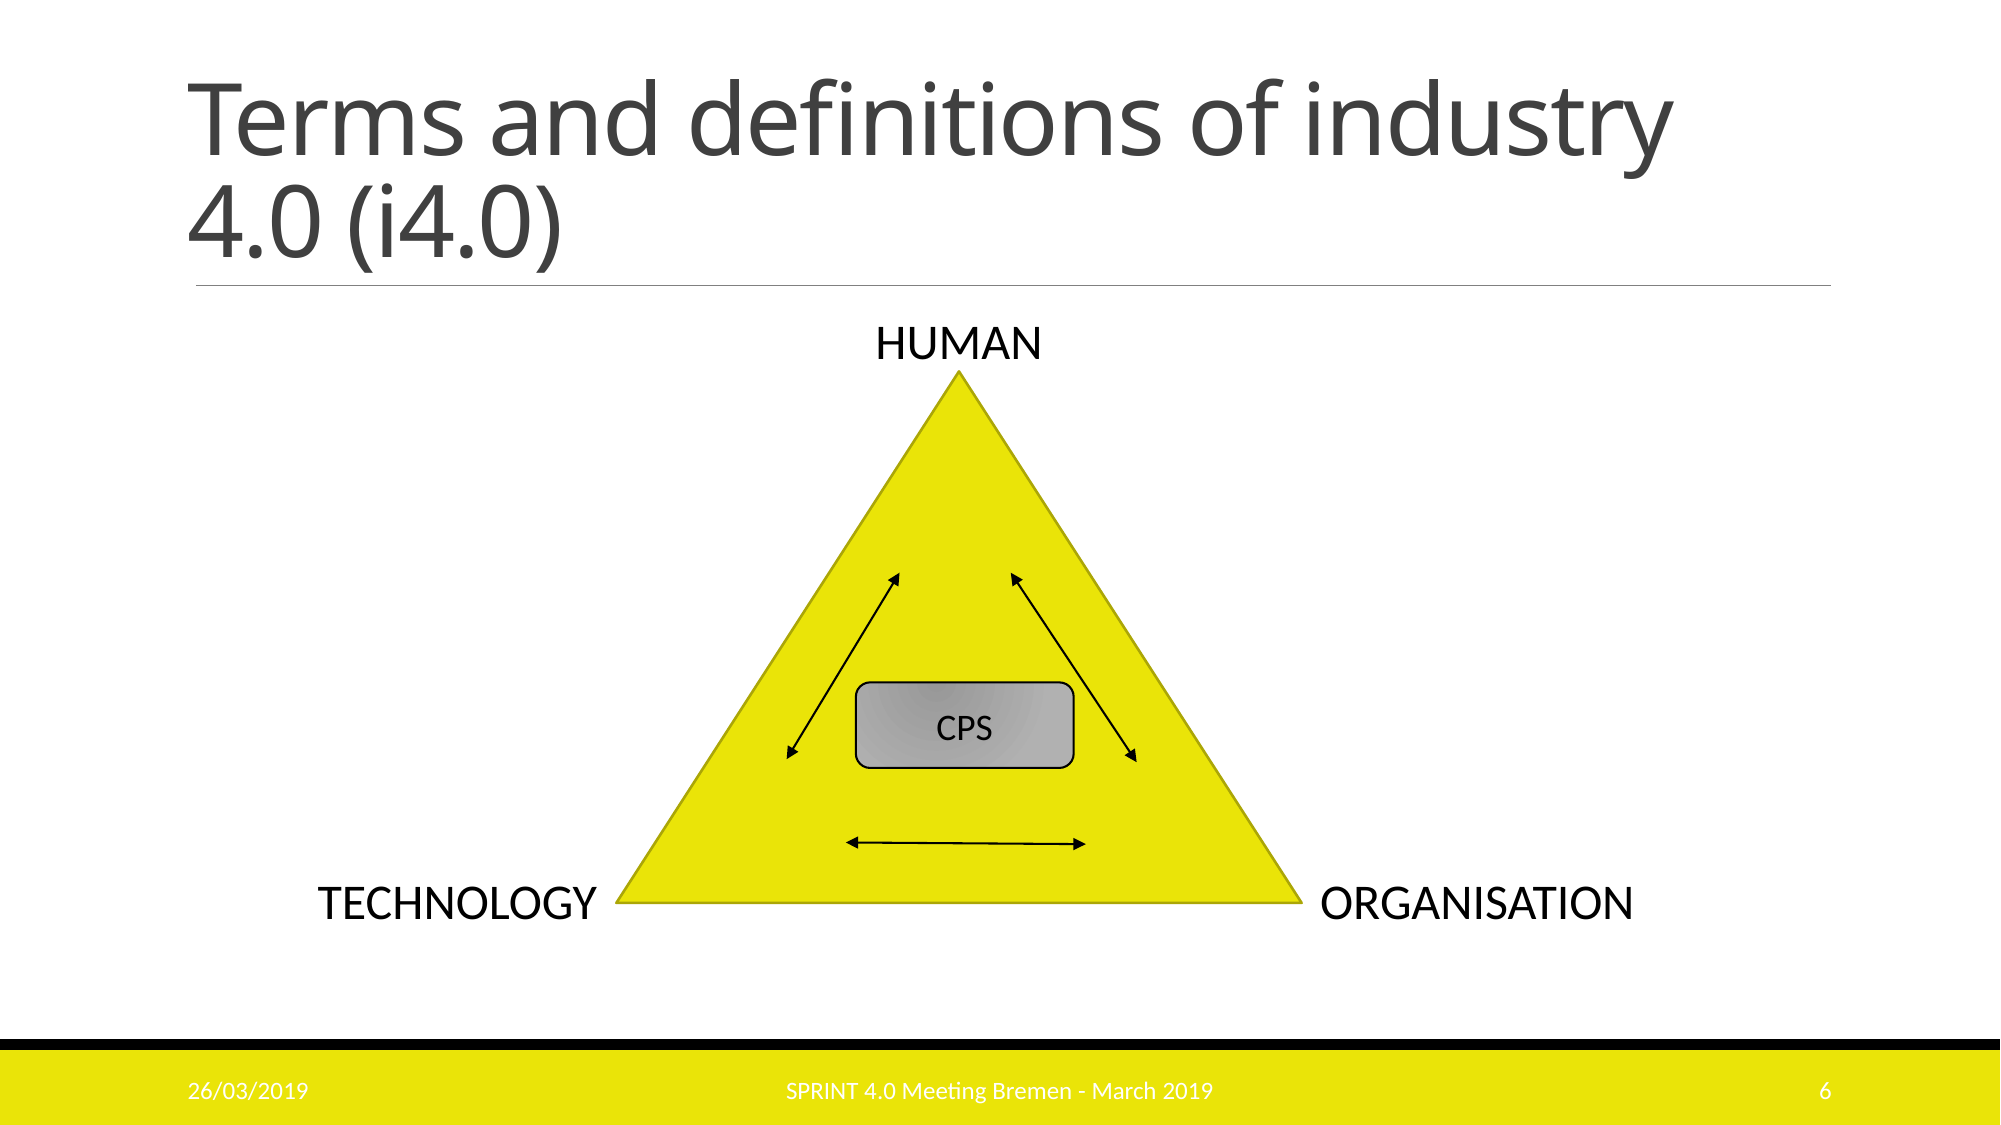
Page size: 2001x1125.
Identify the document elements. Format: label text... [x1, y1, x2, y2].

text_box ORGANISATION [1262, 862, 1693, 938]
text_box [855, 682, 1074, 769]
text_box [642, 377, 1276, 903]
text_box [845, 836, 1086, 851]
text_box 26/03/2019 [180, 1067, 586, 1112]
title Terms and definitions of industry 4.0 (i4.0) [179, 46, 1831, 286]
text_box [786, 572, 900, 760]
text_box SPRINT 4.0 Meeting Bremen - March 2019 [604, 1067, 1396, 1112]
text_box TECHNOLOGY [242, 862, 673, 938]
slide_number 6 [1808, 1067, 1840, 1113]
text_box [1010, 572, 1137, 763]
text_box HUMAN [743, 301, 1175, 377]
